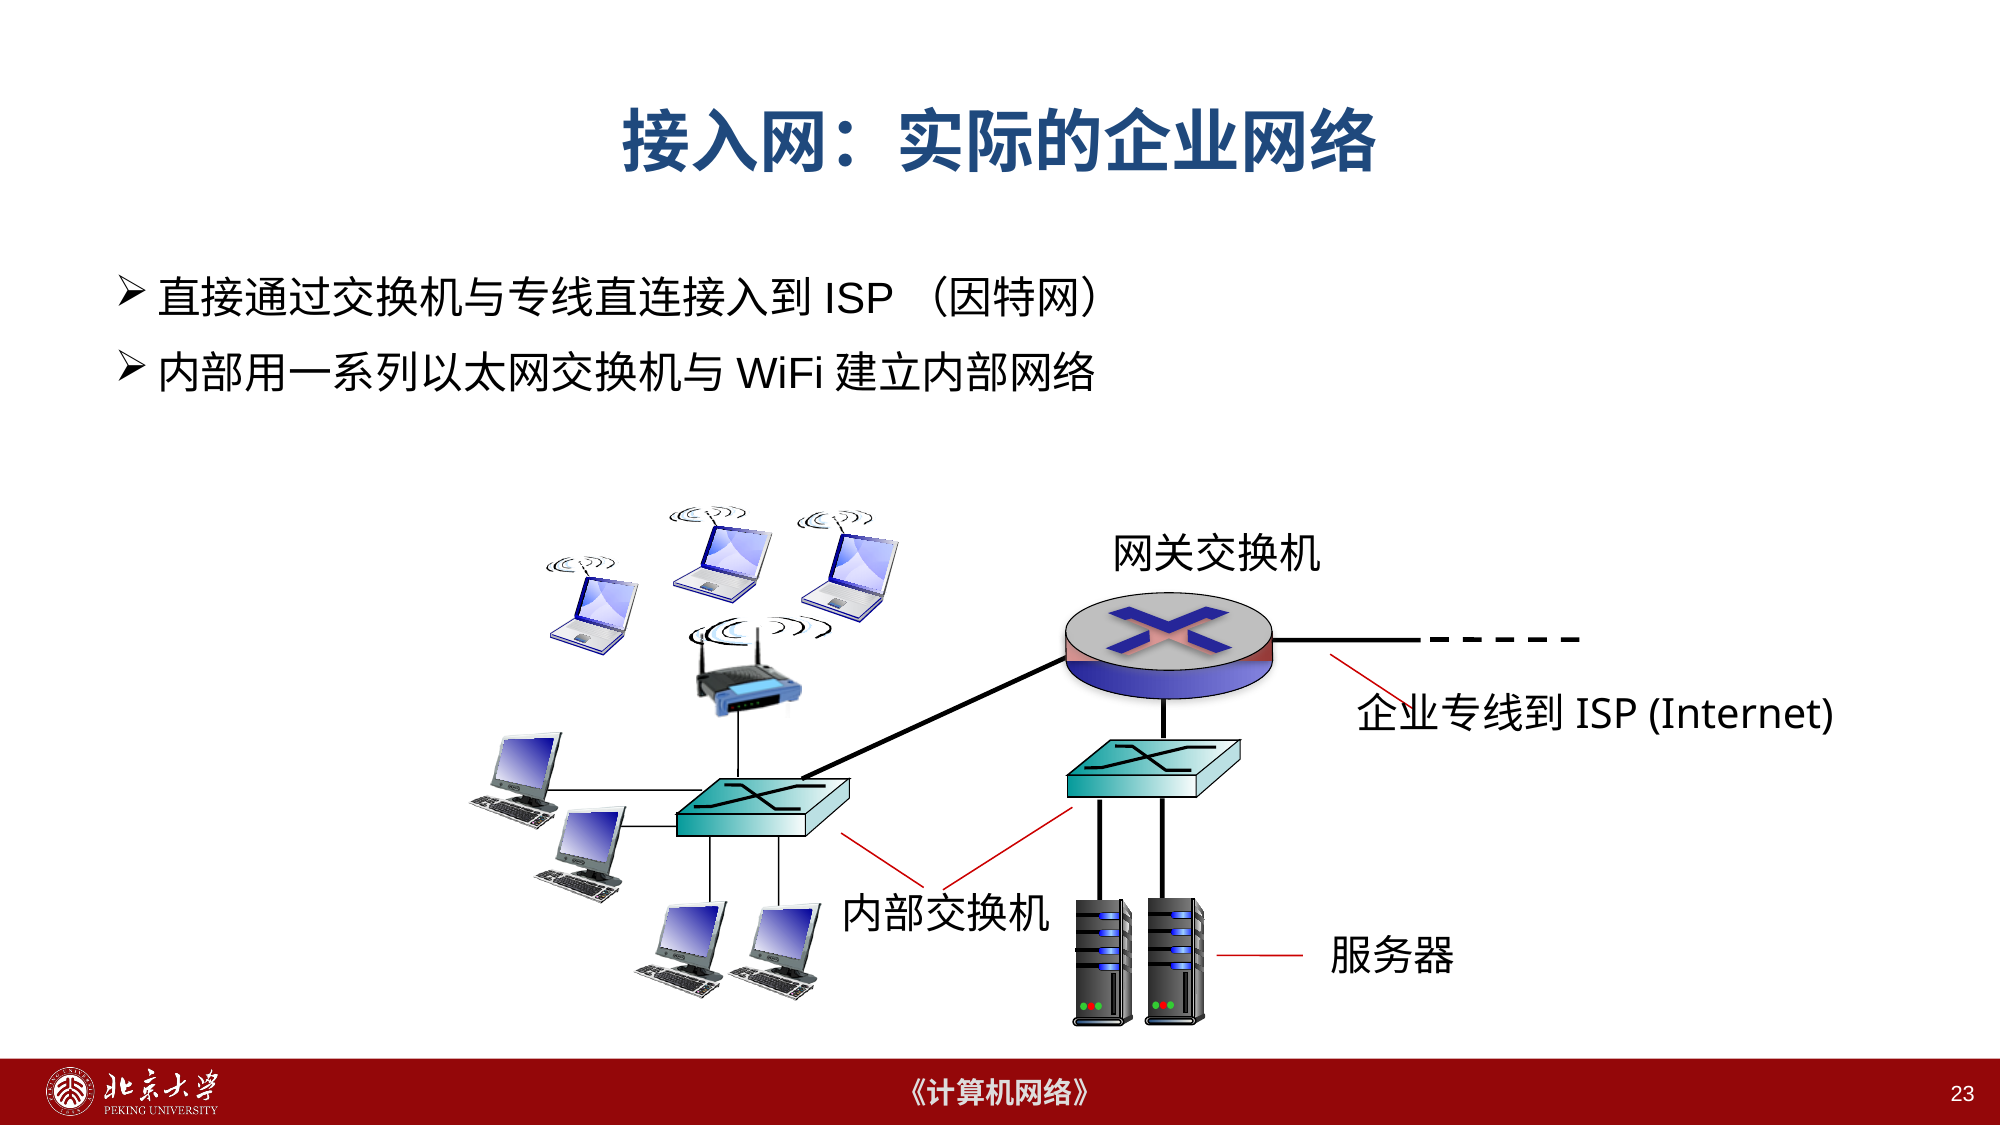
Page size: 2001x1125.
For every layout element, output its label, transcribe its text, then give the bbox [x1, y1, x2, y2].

picture [46, 1067, 218, 1116]
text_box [1144, 898, 1206, 1025]
title 接入网：实际的企业网络 [99, 45, 1900, 233]
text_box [1072, 899, 1134, 1026]
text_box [1065, 592, 1273, 700]
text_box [1067, 738, 1241, 798]
text_box 企业专线到ISP (Internet) [1299, 687, 1891, 788]
text_box 服务器 [1315, 929, 1471, 987]
list 直接通过交换机与专线直连接入到ISP（因特网） 内部用一系列以太网交换机与WiFi建立内部网络 [99, 262, 1900, 1005]
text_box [676, 777, 850, 837]
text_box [704, 898, 824, 1008]
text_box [610, 895, 730, 1006]
text_box 网关交换机 [1097, 527, 1336, 585]
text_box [445, 727, 565, 838]
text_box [667, 503, 773, 606]
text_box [688, 614, 833, 718]
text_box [796, 508, 899, 625]
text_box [509, 801, 630, 911]
slide_number 23 [1522, 1072, 1990, 1125]
text_box 内部交换机 [826, 887, 1066, 945]
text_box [545, 554, 639, 658]
list 网络学什么：计算机网络中的内容 实体 服务：网络的功能、接口、质量 协议 实现与管理 怎么学网络：计算机网络的分层架构 [664, 506, 776, 614]
